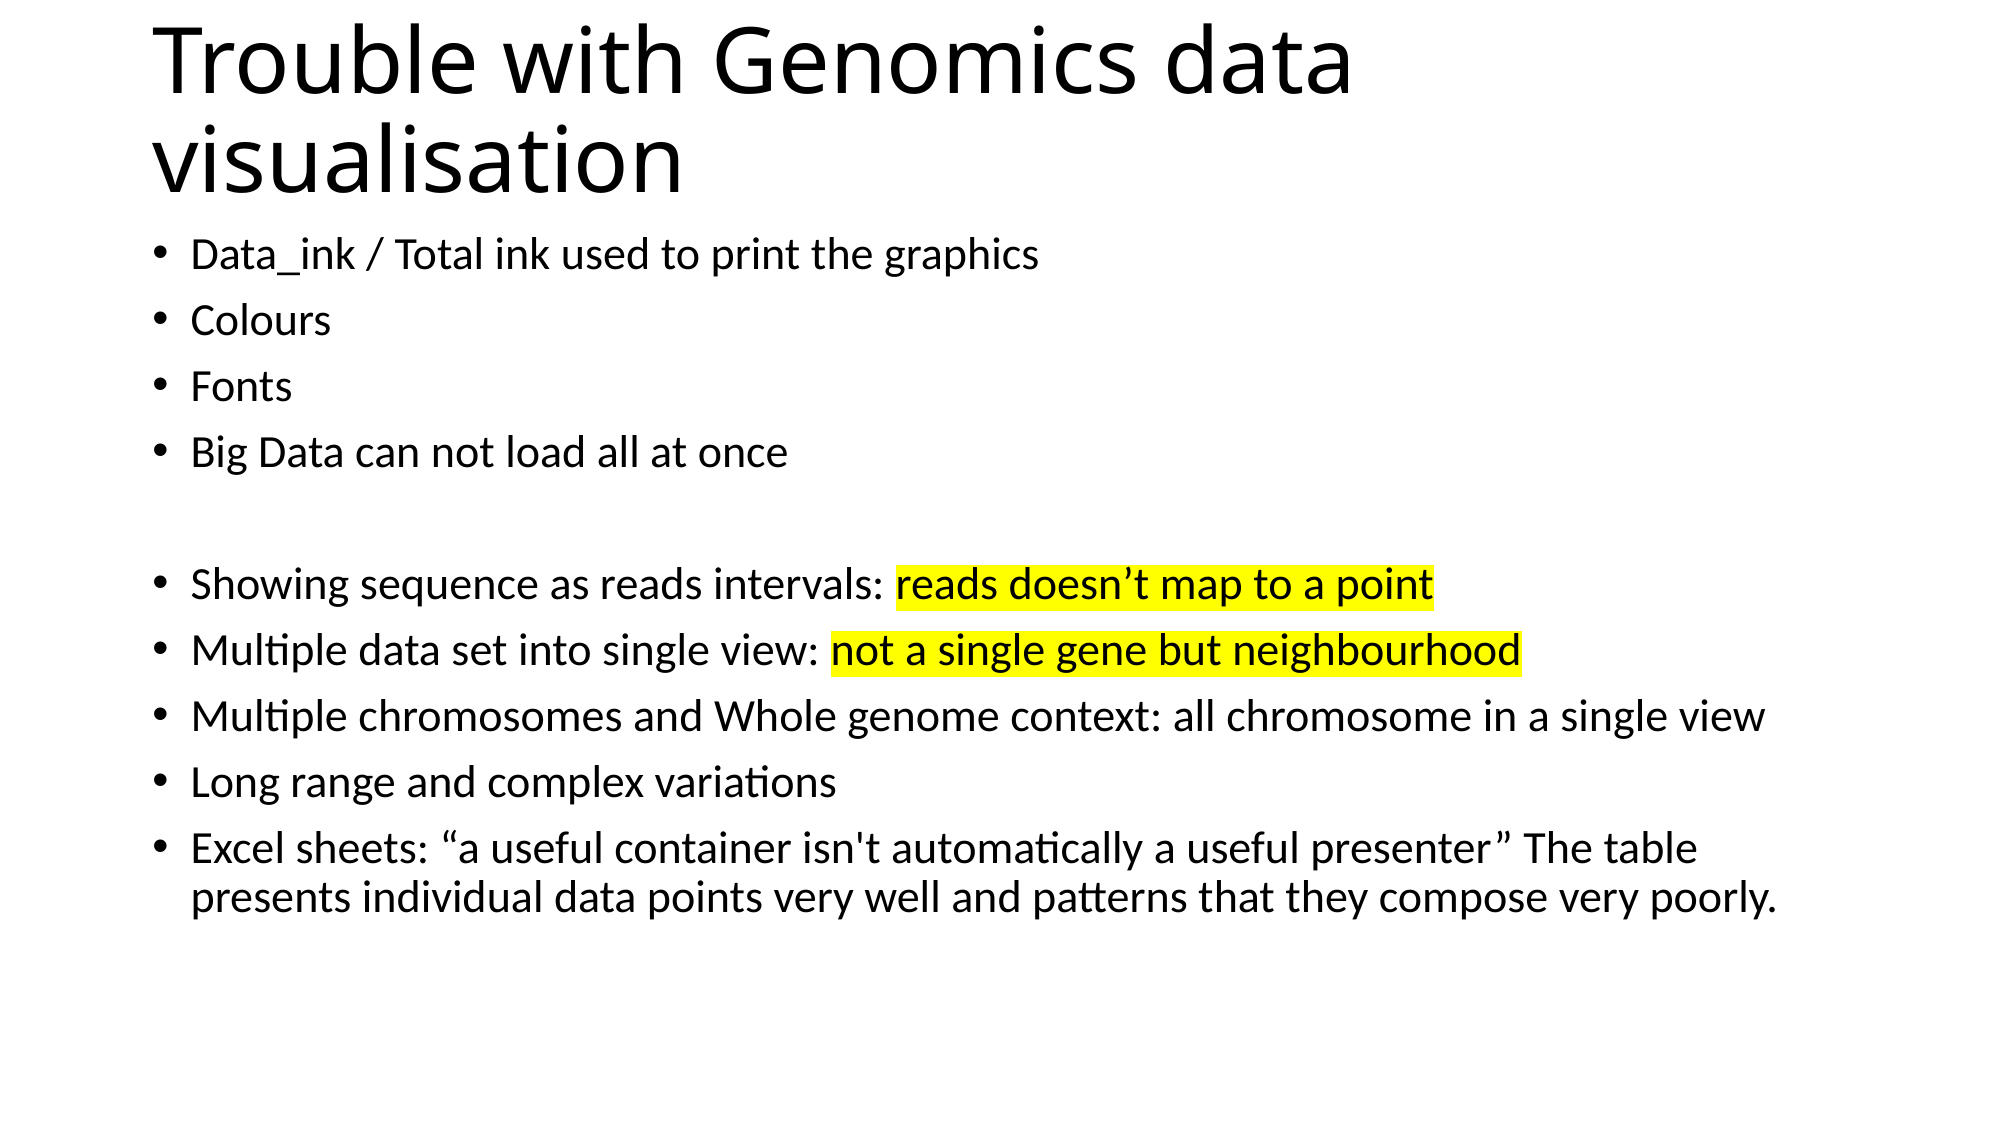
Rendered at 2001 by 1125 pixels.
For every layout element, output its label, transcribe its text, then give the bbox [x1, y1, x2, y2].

list Data_ink / Total ink used to print the graphics Colours Fonts Big Data can not load all at once Showing sequence as reads intervals: reads doesn’t map to a point Multiple data set into single view: not a single gene but neighbourhood Multiple chromosomes and Whole genome context: all chromosome in a single view Long range and complex variations Excel sheets: “a useful container isn't automatically a useful presenter” The table presents individual data points very well and patterns that they compose very poorly. [137, 222, 1863, 937]
title Trouble with Genomics data visualisation [137, 59, 1863, 222]
